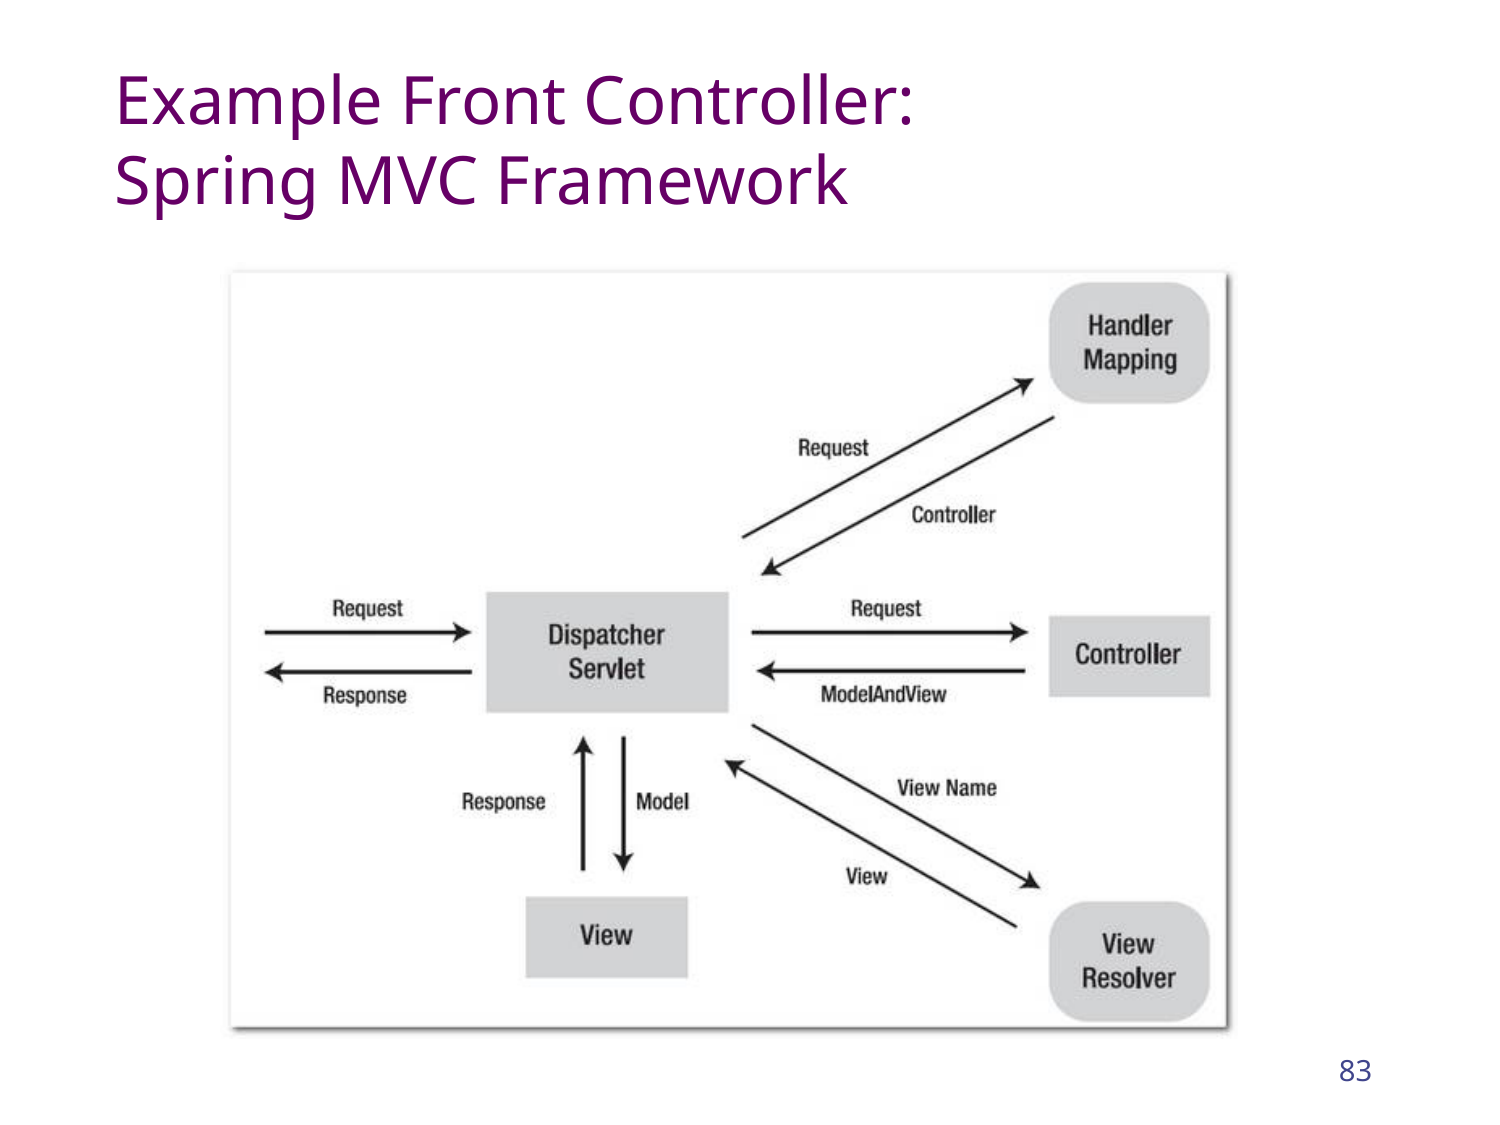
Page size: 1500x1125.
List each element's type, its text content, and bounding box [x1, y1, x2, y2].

title Example Front Controller: Spring MVC Framework [99, 50, 1375, 238]
picture [220, 262, 1238, 1039]
slide_number 83 [1074, 1025, 1388, 1100]
